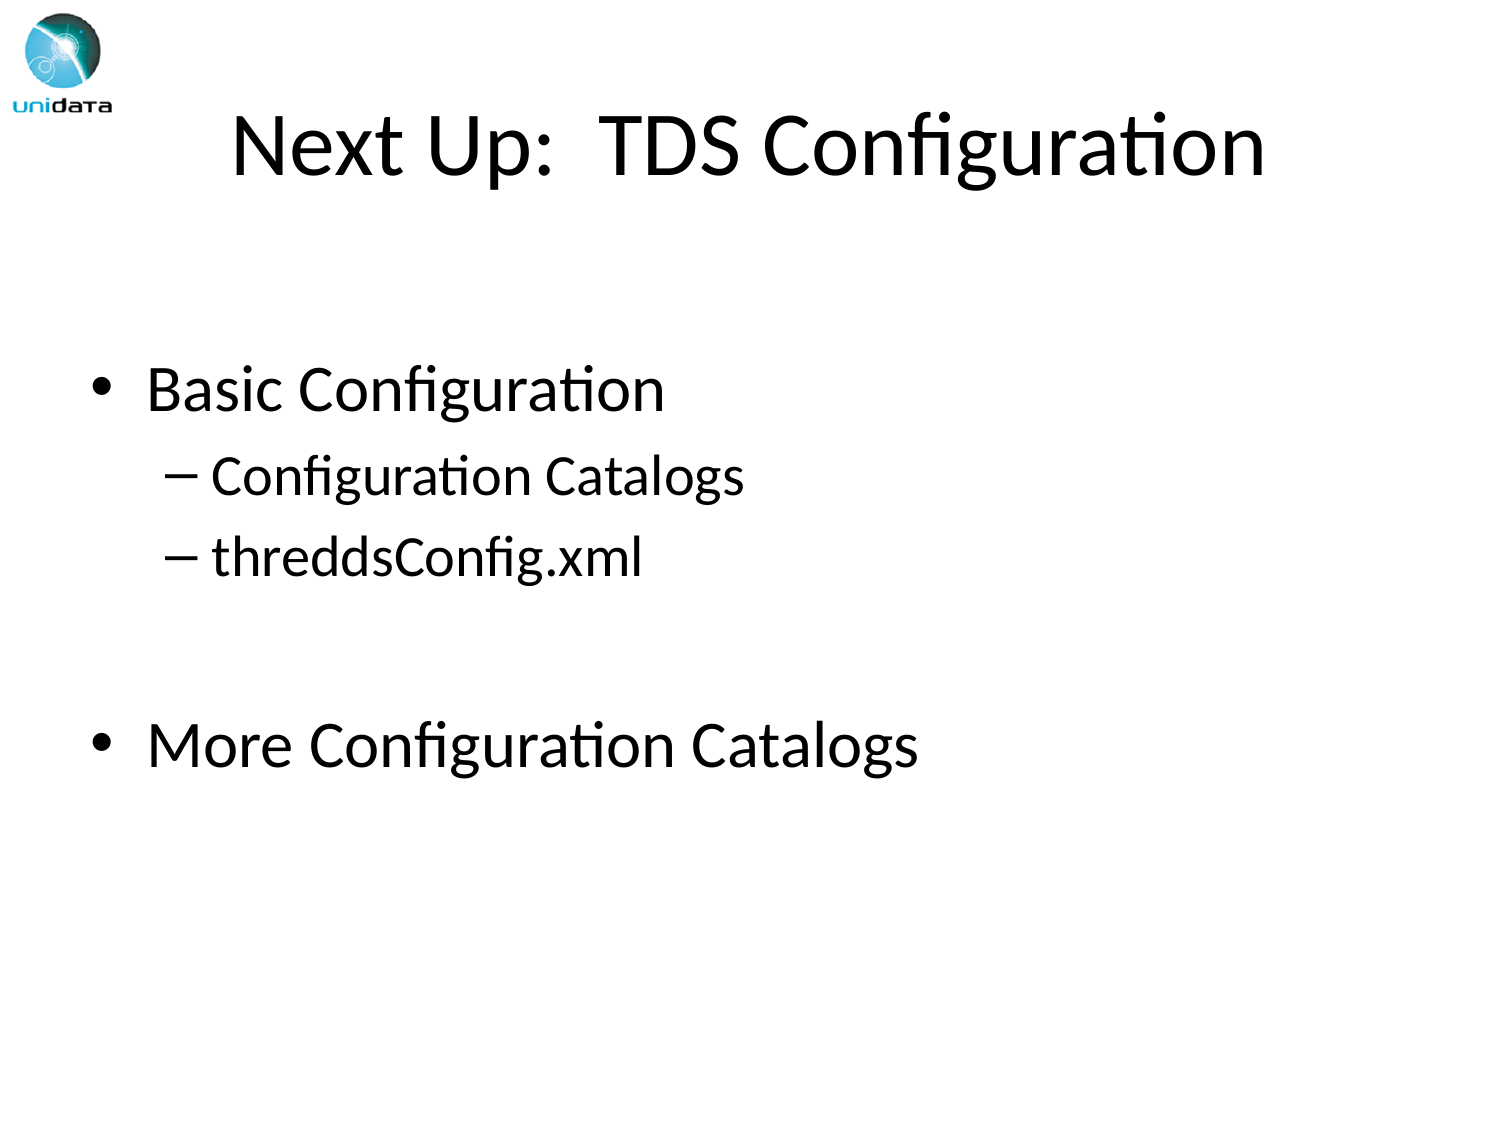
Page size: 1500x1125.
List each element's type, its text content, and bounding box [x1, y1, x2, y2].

title Next Up: TDS Configuration [74, 44, 1426, 233]
picture [12, 12, 112, 113]
list Basic Configuration Configuration Catalogs threddsConfig.xml More Configuration Catalogs [74, 337, 1426, 1006]
